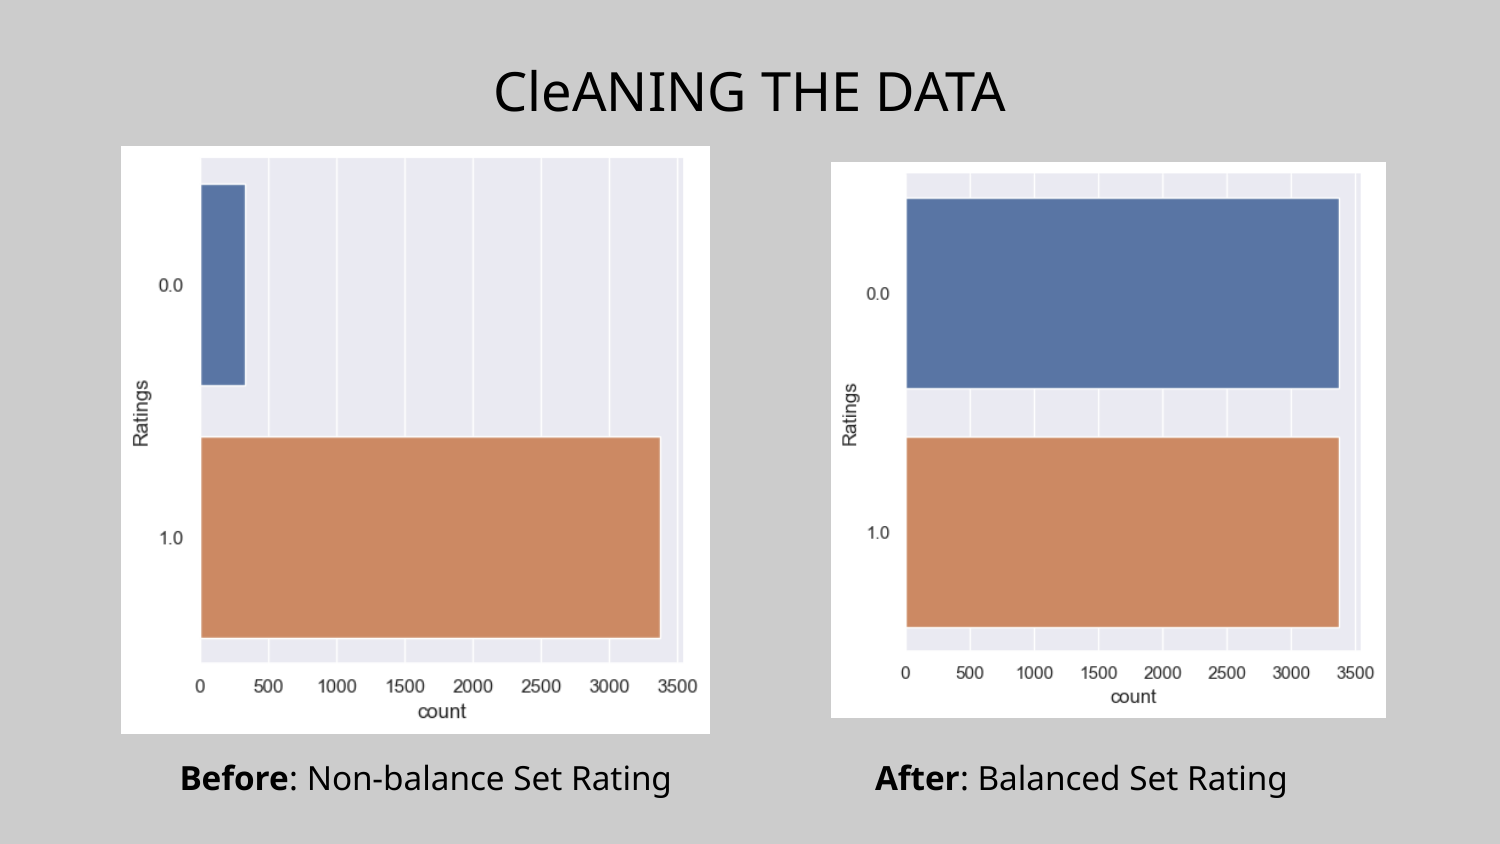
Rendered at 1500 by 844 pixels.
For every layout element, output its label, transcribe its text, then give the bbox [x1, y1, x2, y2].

title CleANING THE DATA [170, 38, 1330, 138]
picture [121, 146, 710, 734]
subtitle After: Balanced Set Rating [777, 742, 1386, 838]
subtitle Before: Non-balance Set Rating [121, 742, 731, 838]
picture [830, 162, 1387, 718]
